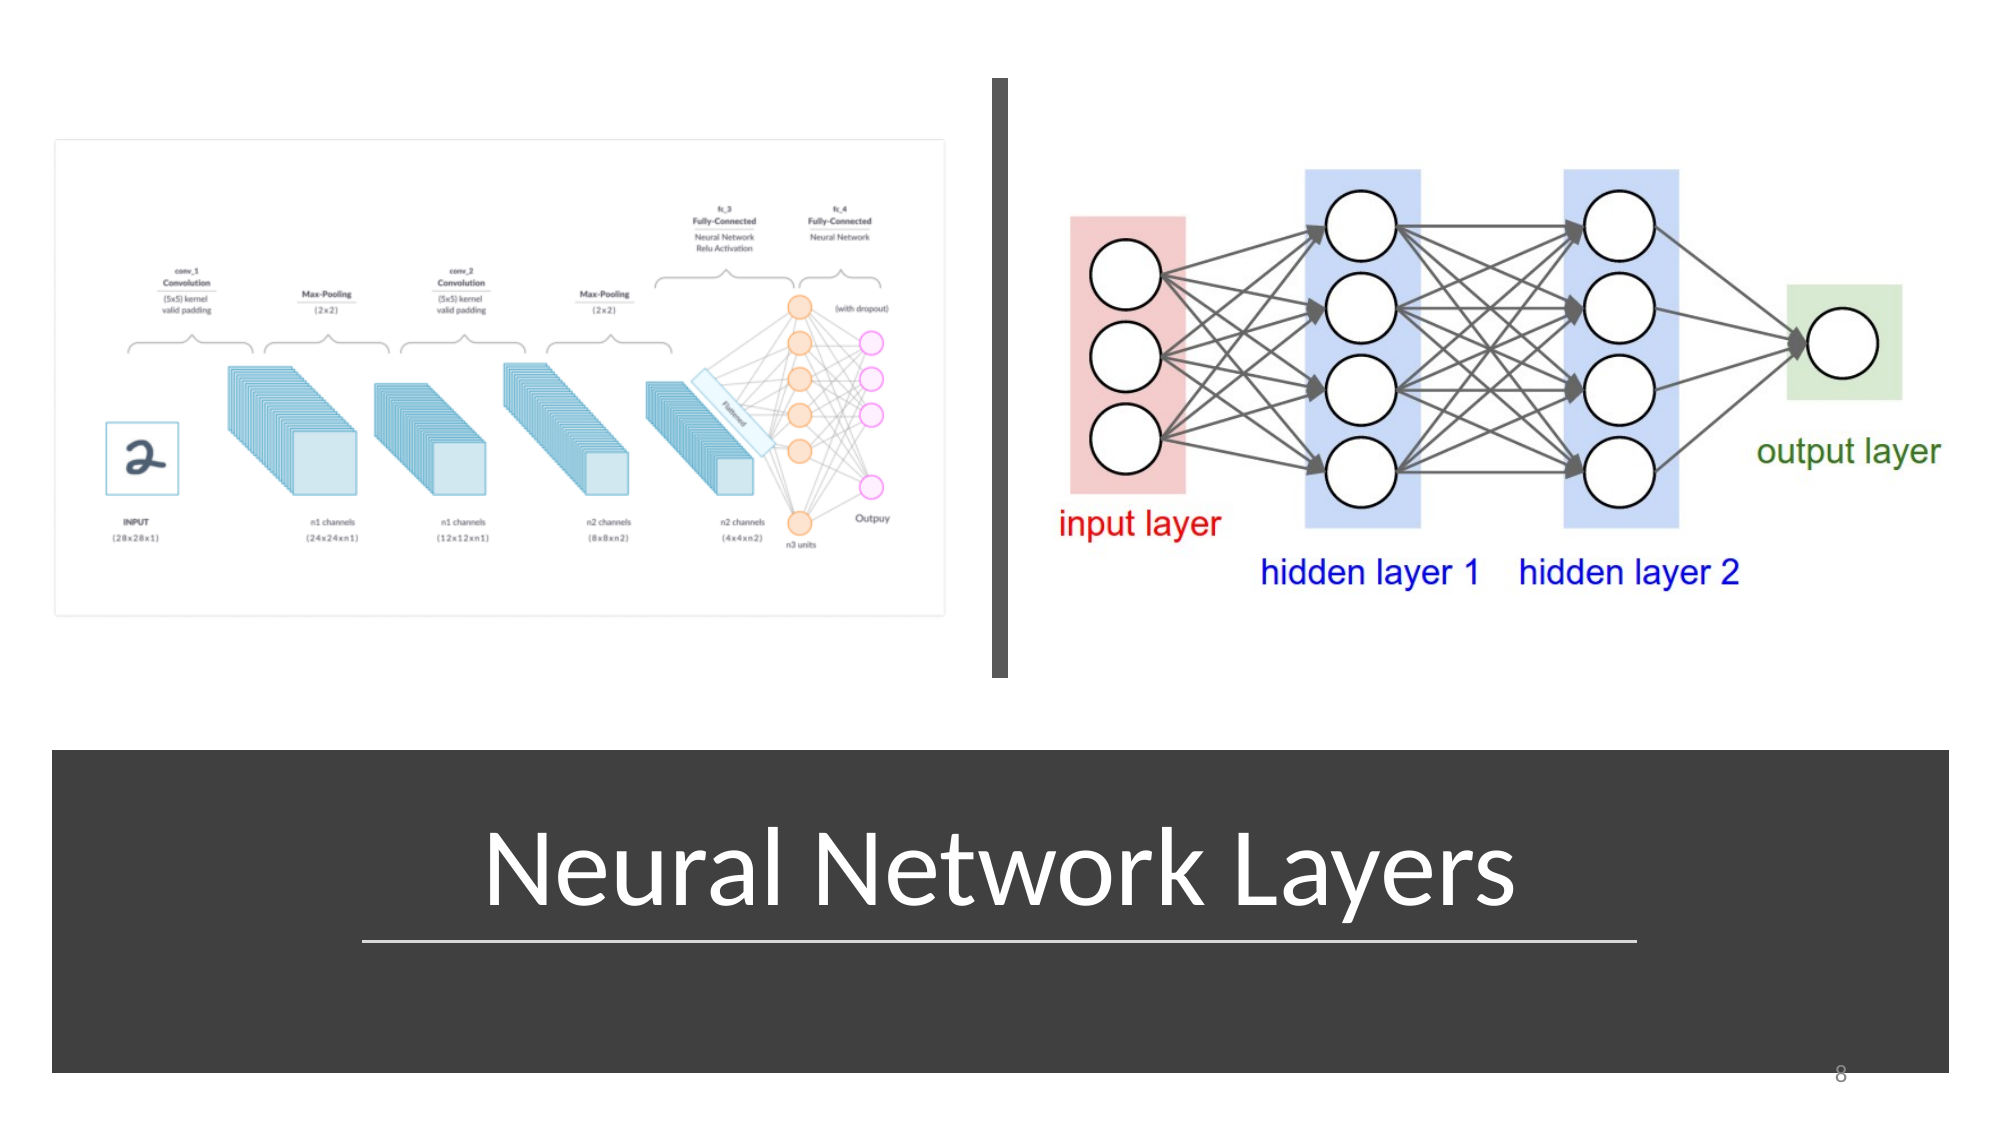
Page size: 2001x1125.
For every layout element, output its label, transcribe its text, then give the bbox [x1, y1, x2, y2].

text_box Neural Network Layers [86, 780, 1914, 933]
picture [1052, 158, 1948, 598]
text_box [61, 760, 1939, 1063]
slide_number ‹#› [1412, 1042, 1863, 1103]
picture [52, 137, 948, 620]
